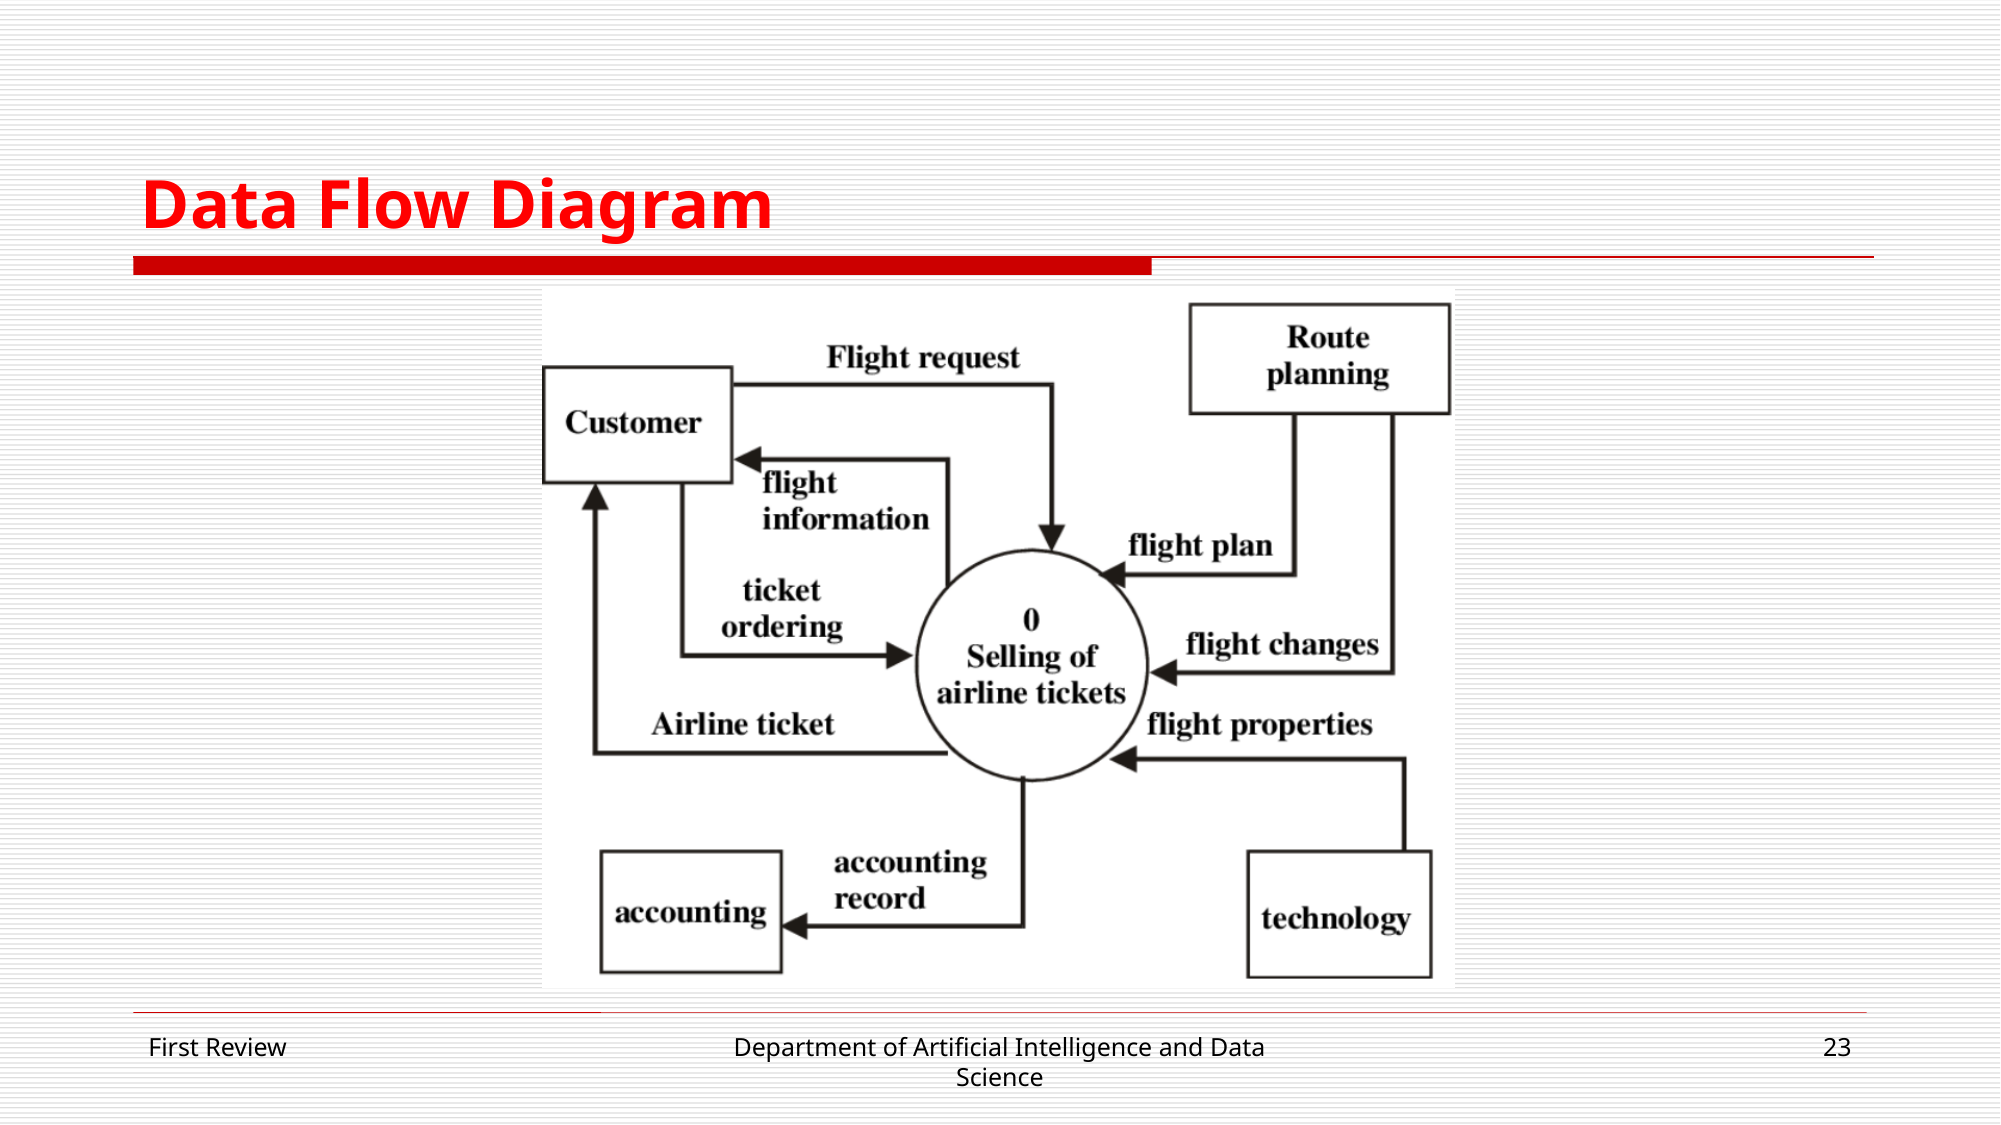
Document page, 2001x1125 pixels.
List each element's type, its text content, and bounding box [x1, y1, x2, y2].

picture [0, 0, 2001, 1125]
slide_number 23 [1433, 1024, 1867, 1103]
slide_number First Review [133, 1024, 567, 1103]
footer Department of Artificial Intelligence and Data Science [683, 1024, 1317, 1103]
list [542, 287, 1456, 988]
title Data Flow Diagram [125, 50, 1876, 250]
